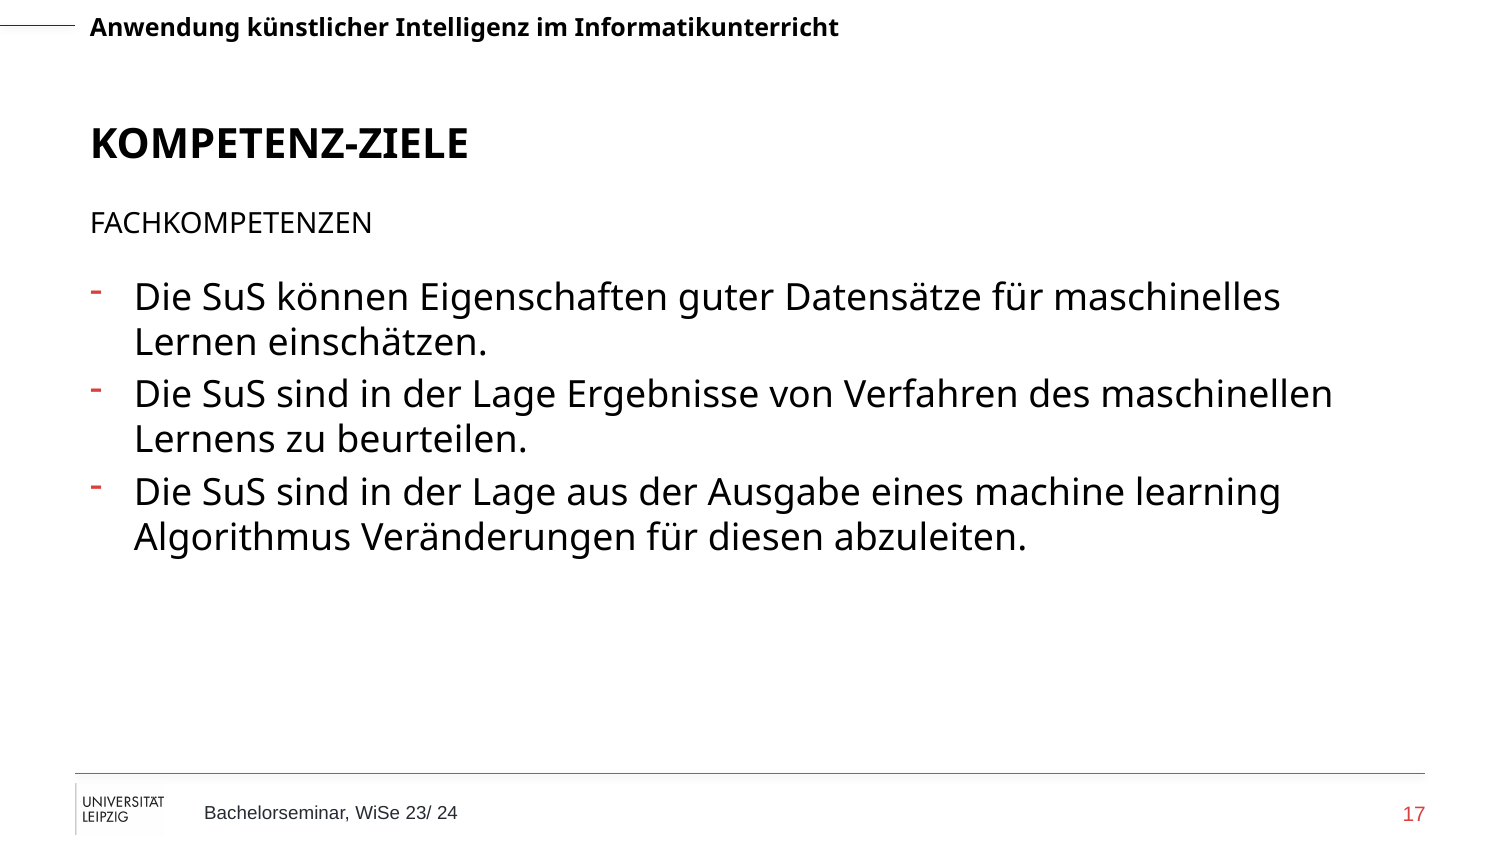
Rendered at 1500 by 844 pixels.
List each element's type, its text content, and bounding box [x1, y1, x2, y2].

list Fachkompetenzen [75, 184, 1426, 247]
picture [75, 782, 165, 836]
title Kompetenz-ziele [75, 50, 1426, 175]
slide_number 17 [1303, 800, 1426, 834]
list Die SuS können Eigenschaften guter Datensätze für maschinelles Lernen einschätzen. Die SuS sind in der Lage Ergebnisse von Verfahren des maschinellen Lernens zu beurteilen. Die SuS sind in der Lage aus der Ausgabe eines machine learning Algorithmus Veränderungen für diesen abzuleiten. [75, 265, 1426, 755]
